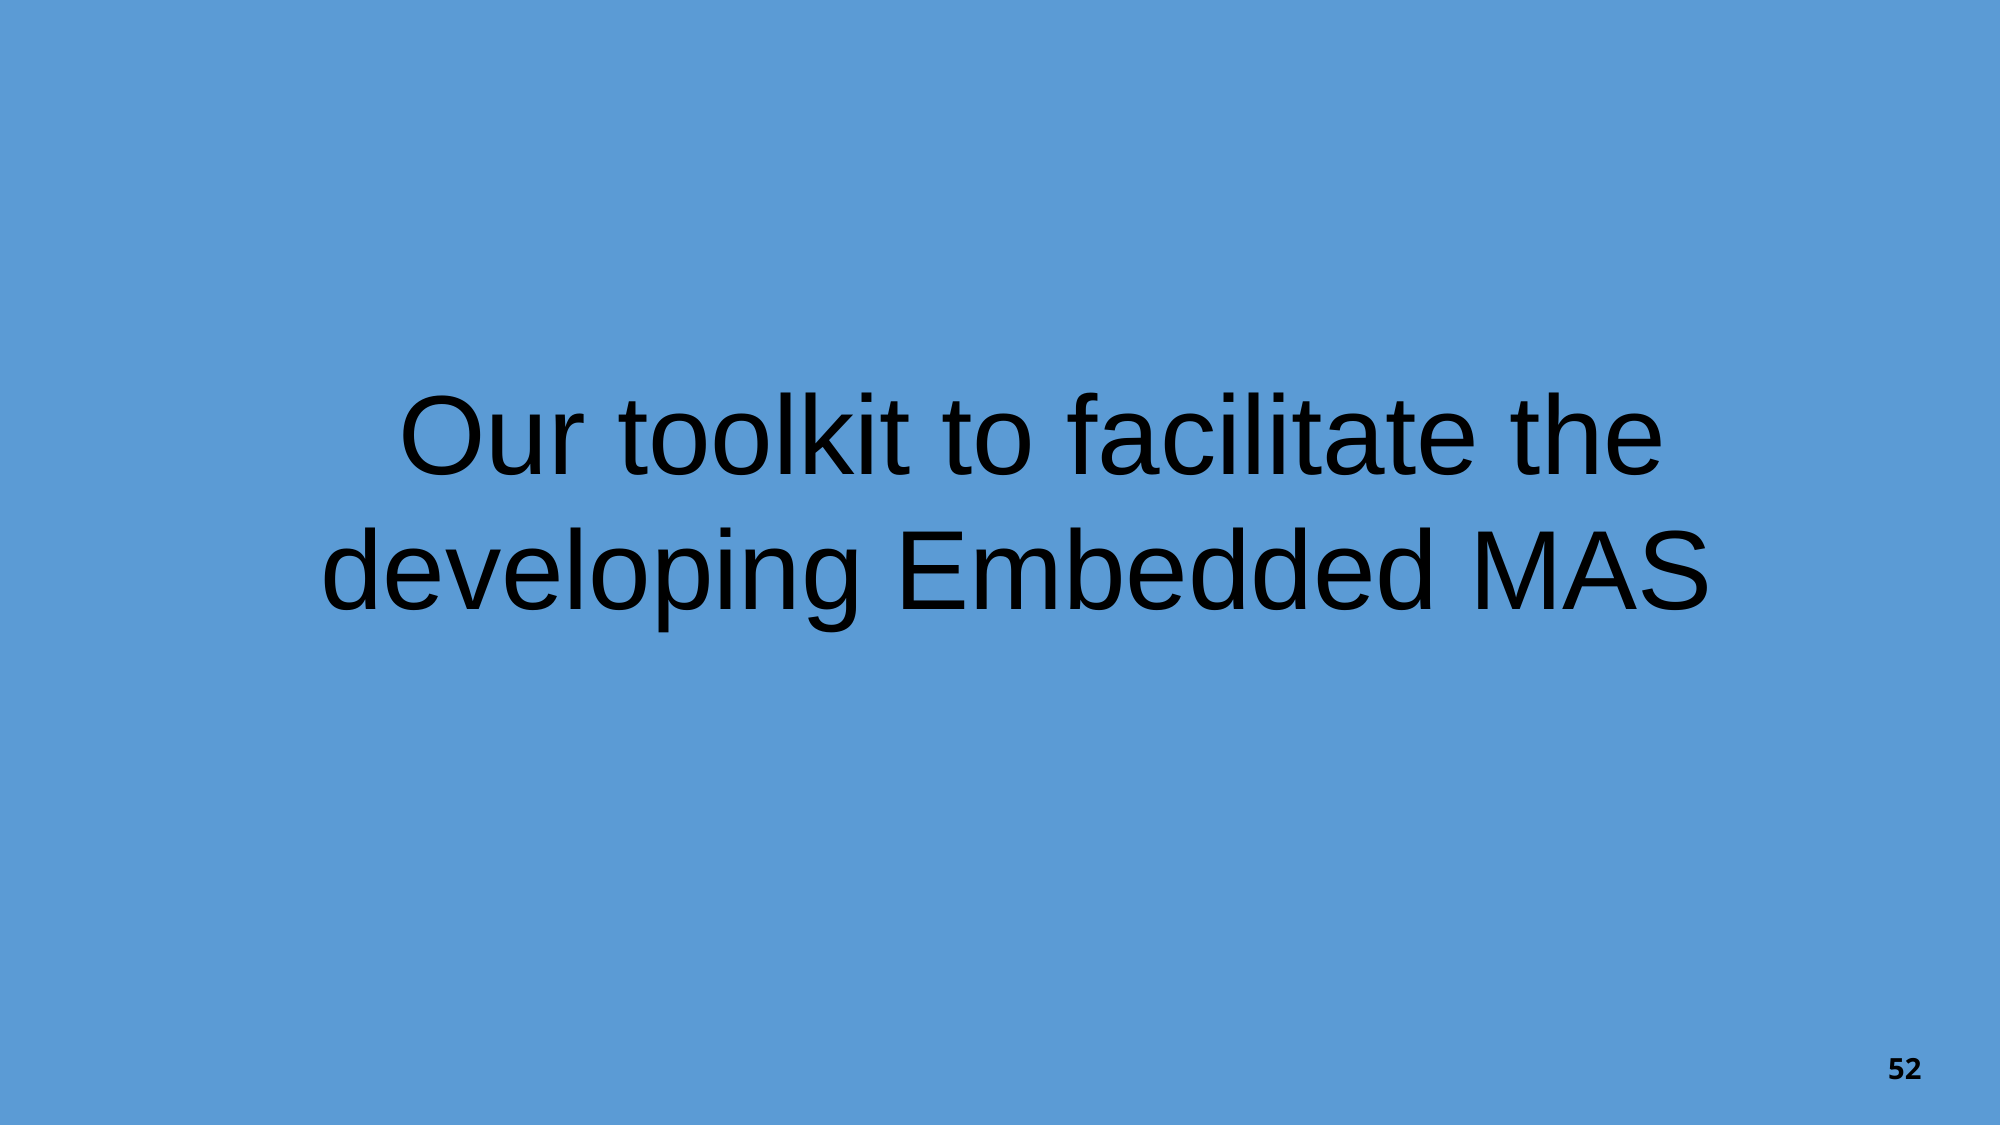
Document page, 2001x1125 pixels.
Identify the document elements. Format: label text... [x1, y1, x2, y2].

text_box Our toolkit to facilitate the developing Embedded MAS [236, 354, 1830, 875]
